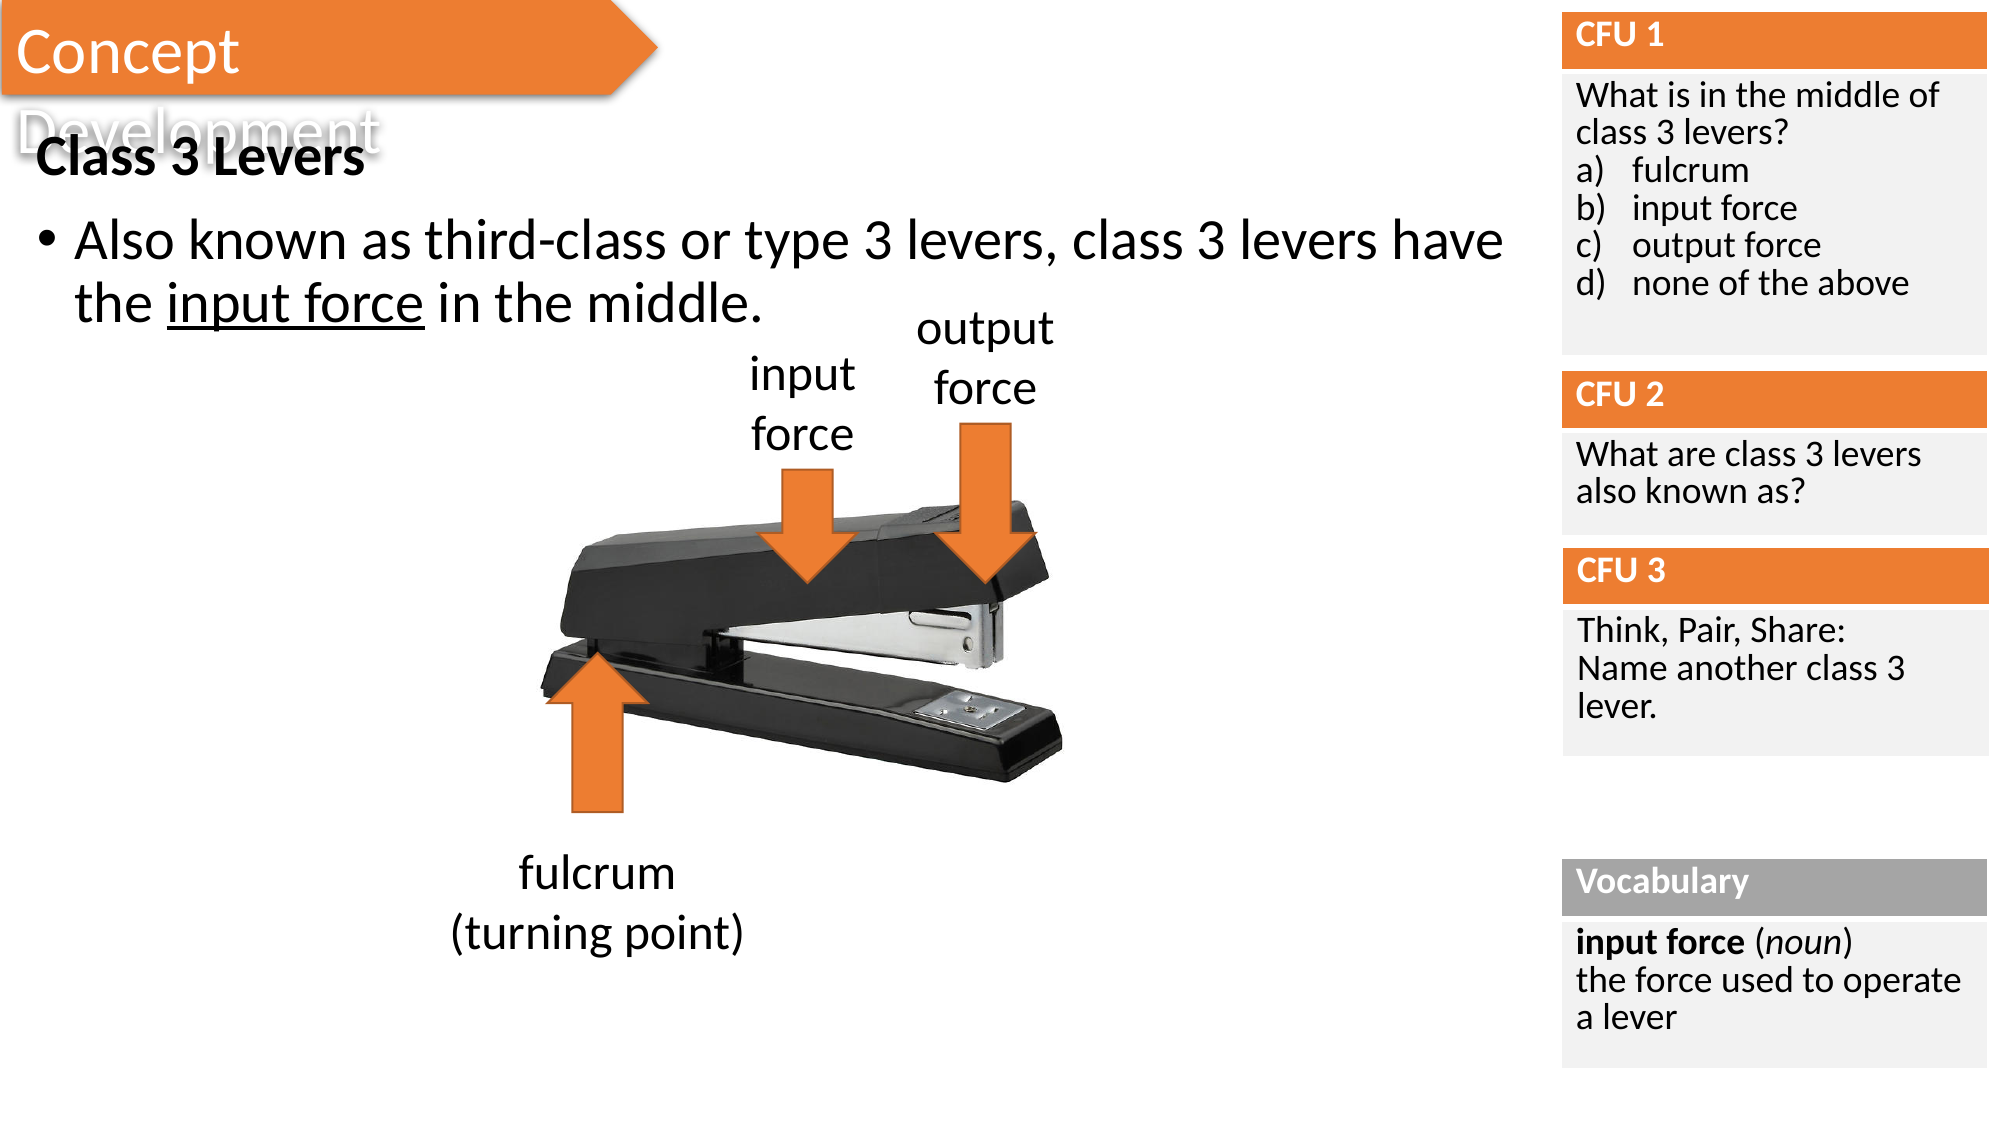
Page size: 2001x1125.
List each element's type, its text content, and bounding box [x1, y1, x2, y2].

text_box [571, 794, 624, 814]
list Class 3 Levers Also known as third-class or type 3 levers, class 3 levers have the input force in the middle. [21, 118, 1542, 832]
table_header CFU 2 [1562, 371, 1987, 428]
table_cell input force (noun) the force used to operate a lever [1562, 922, 1987, 1068]
picture [529, 486, 1077, 794]
text_box output force [883, 287, 1088, 423]
text_box input force [719, 333, 887, 468]
table_cell What are class 3 levers also known as? [1562, 433, 1987, 535]
table_cell What is in the middle of class 3 levers? fulcrum input force output force none of the above [1562, 74, 1987, 355]
text_box [781, 468, 834, 486]
table_cell Think, Pair, Share: Name another class 3 lever. [1563, 610, 1989, 756]
table_header Vocabulary [1562, 859, 1987, 916]
text_box Concept Development [1, 0, 658, 95]
table_header CFU 3 [1563, 548, 1989, 604]
table_header CFU 1 [1562, 12, 1987, 69]
text_box [959, 423, 1012, 486]
text_box fulcrum (turning point) [431, 831, 764, 967]
